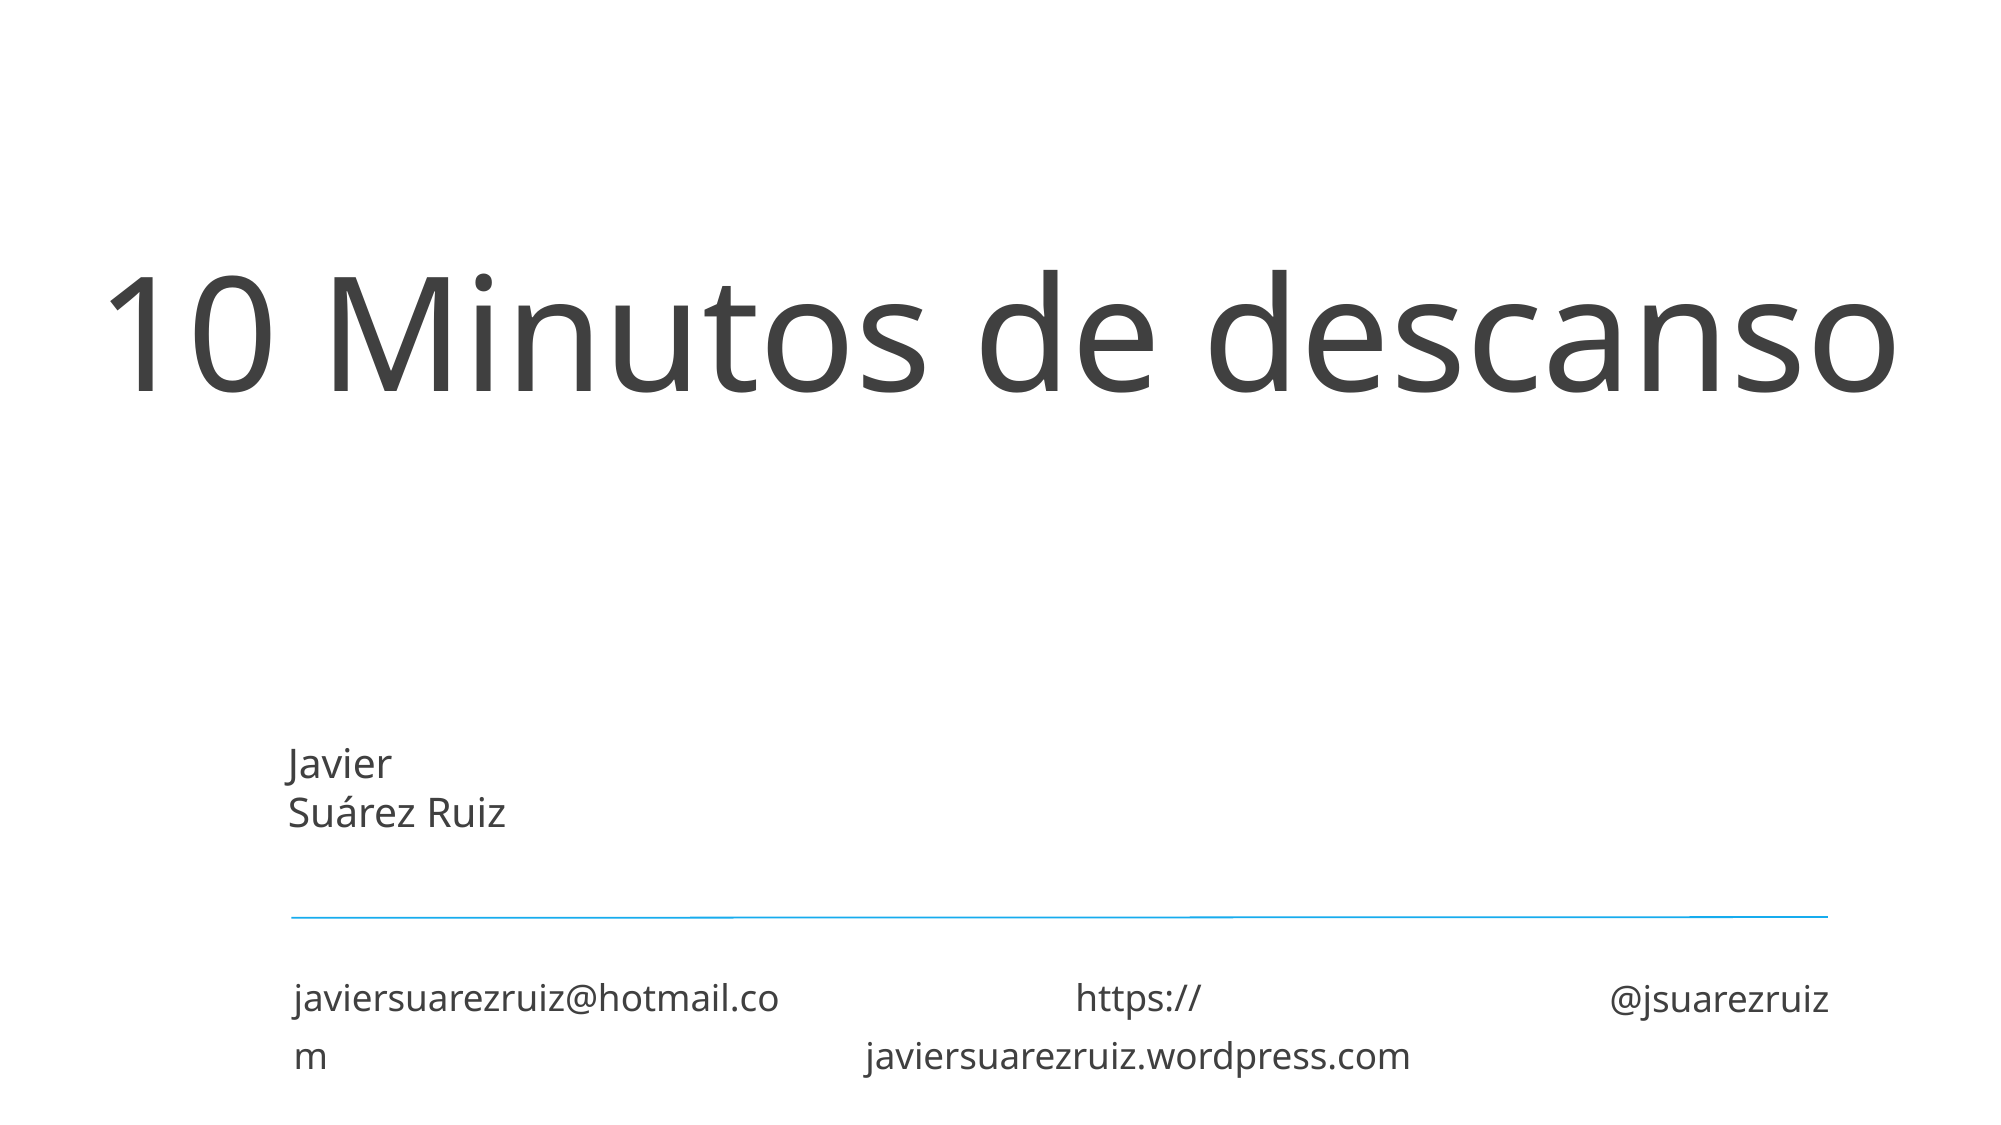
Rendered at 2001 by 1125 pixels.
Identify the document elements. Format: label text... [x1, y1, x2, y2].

text_box Javier Suárez Ruiz [284, 734, 844, 839]
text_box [278, 954, 1845, 1028]
text_box 10 Minutos de descanso [0, 276, 2000, 412]
